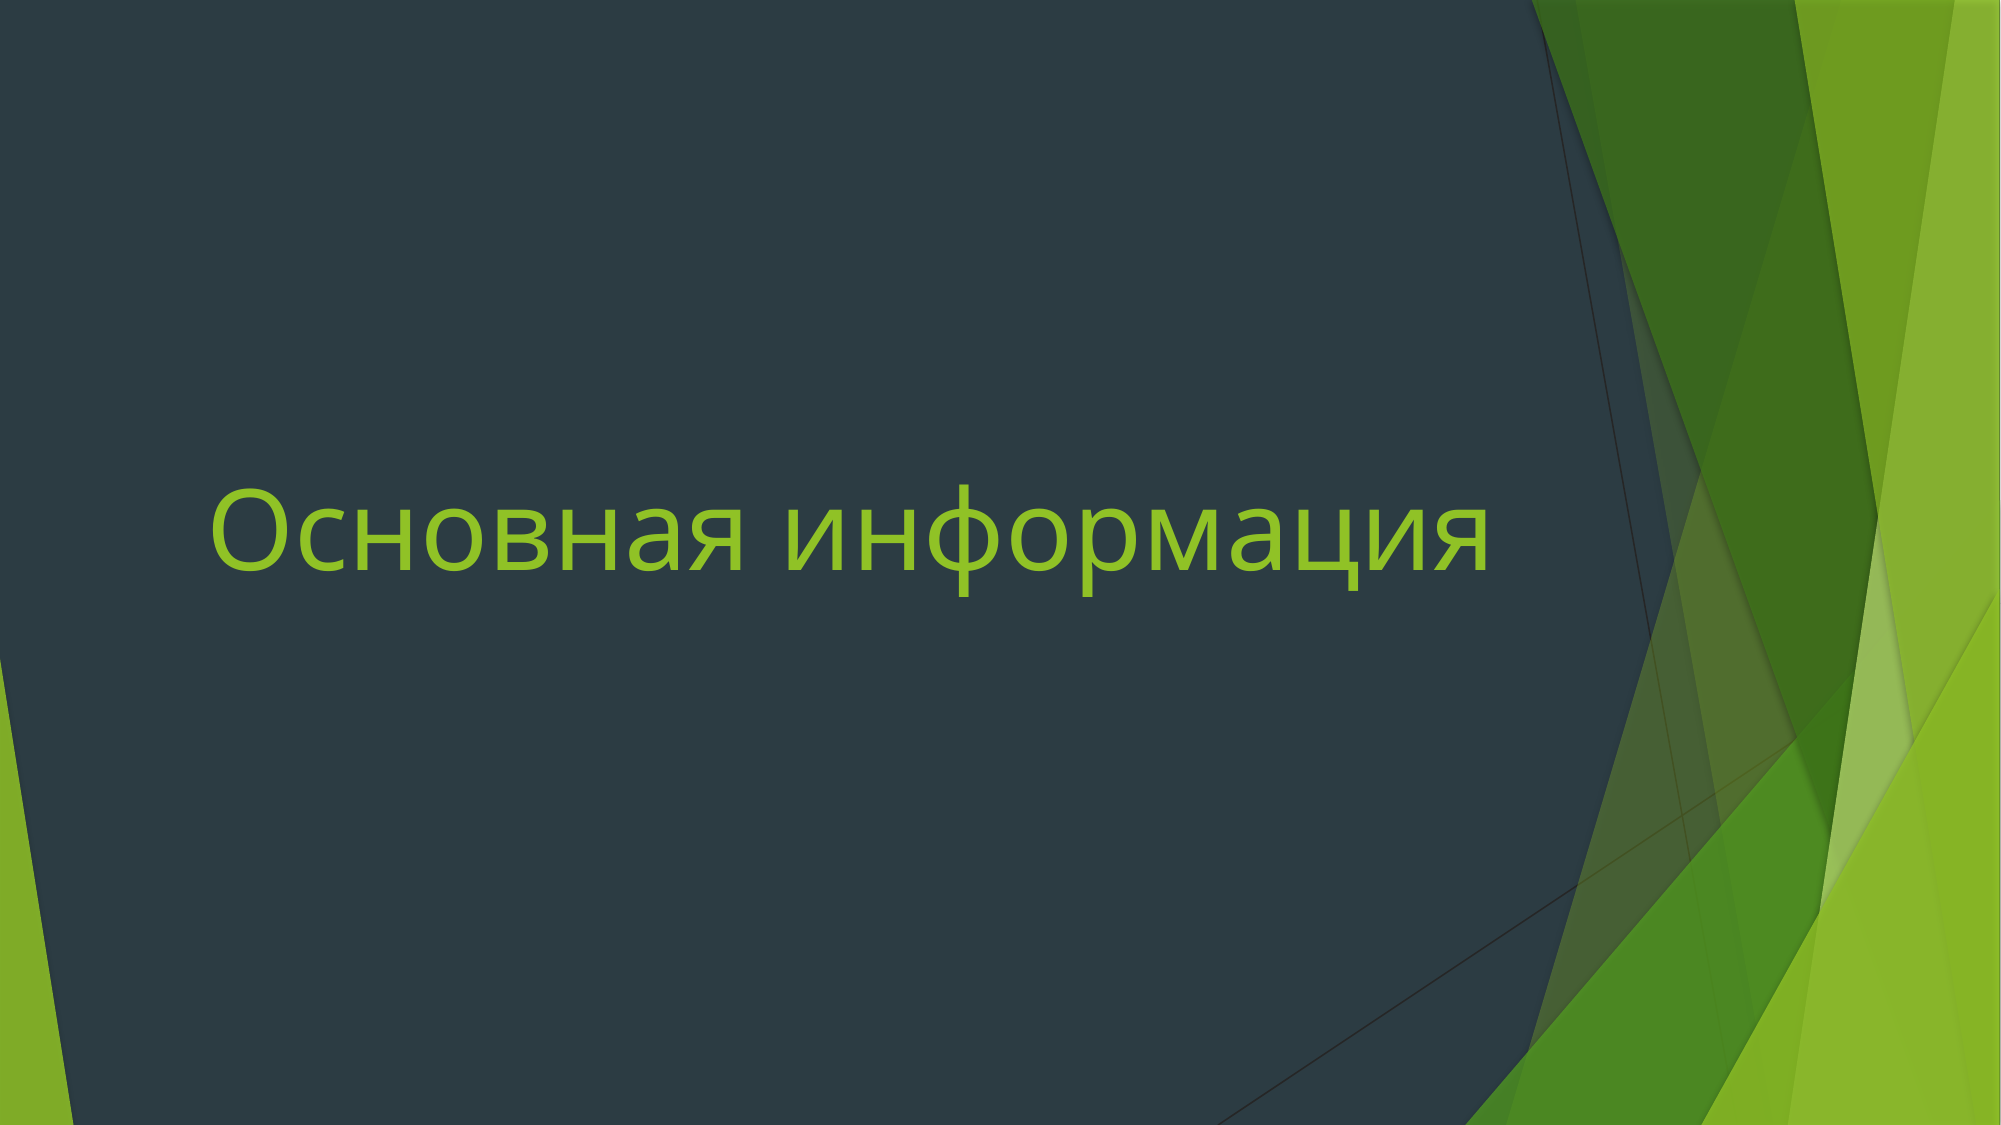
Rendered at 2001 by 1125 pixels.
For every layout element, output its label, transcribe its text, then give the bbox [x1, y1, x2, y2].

title Основная информация [86, 450, 1617, 770]
